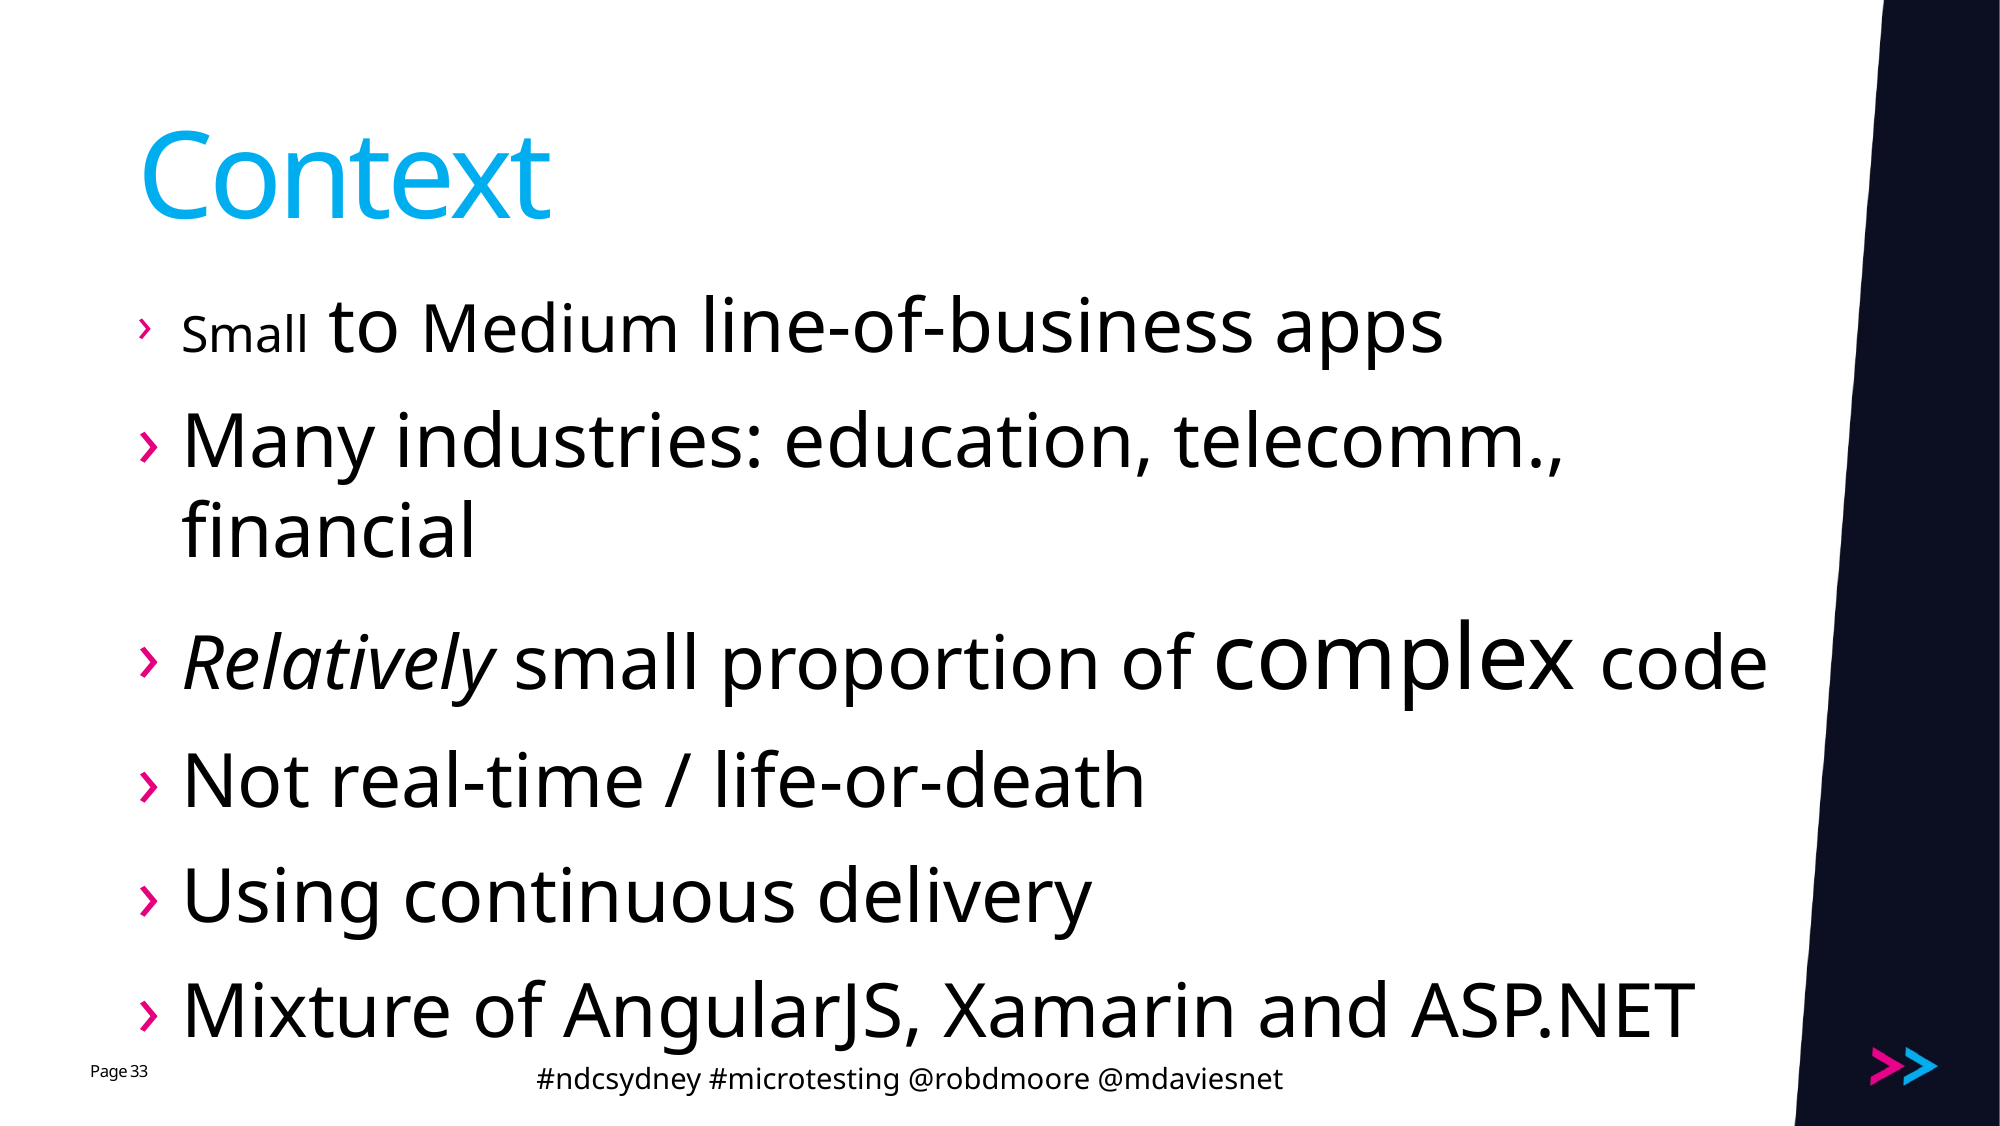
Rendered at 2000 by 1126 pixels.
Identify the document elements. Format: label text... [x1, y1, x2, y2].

picture [0, 0, 2000, 1126]
slide_number 33 [130, 1061, 166, 1113]
title Context [137, 54, 1786, 243]
list Small to Medium line-of-business apps Many industries: education, telecomm., financial Relatively small proportion of complex code Not real-time / life-or-death Using continuous delivery Mixture of AngularJS, Xamarin and ASP.NET [137, 277, 1786, 1021]
